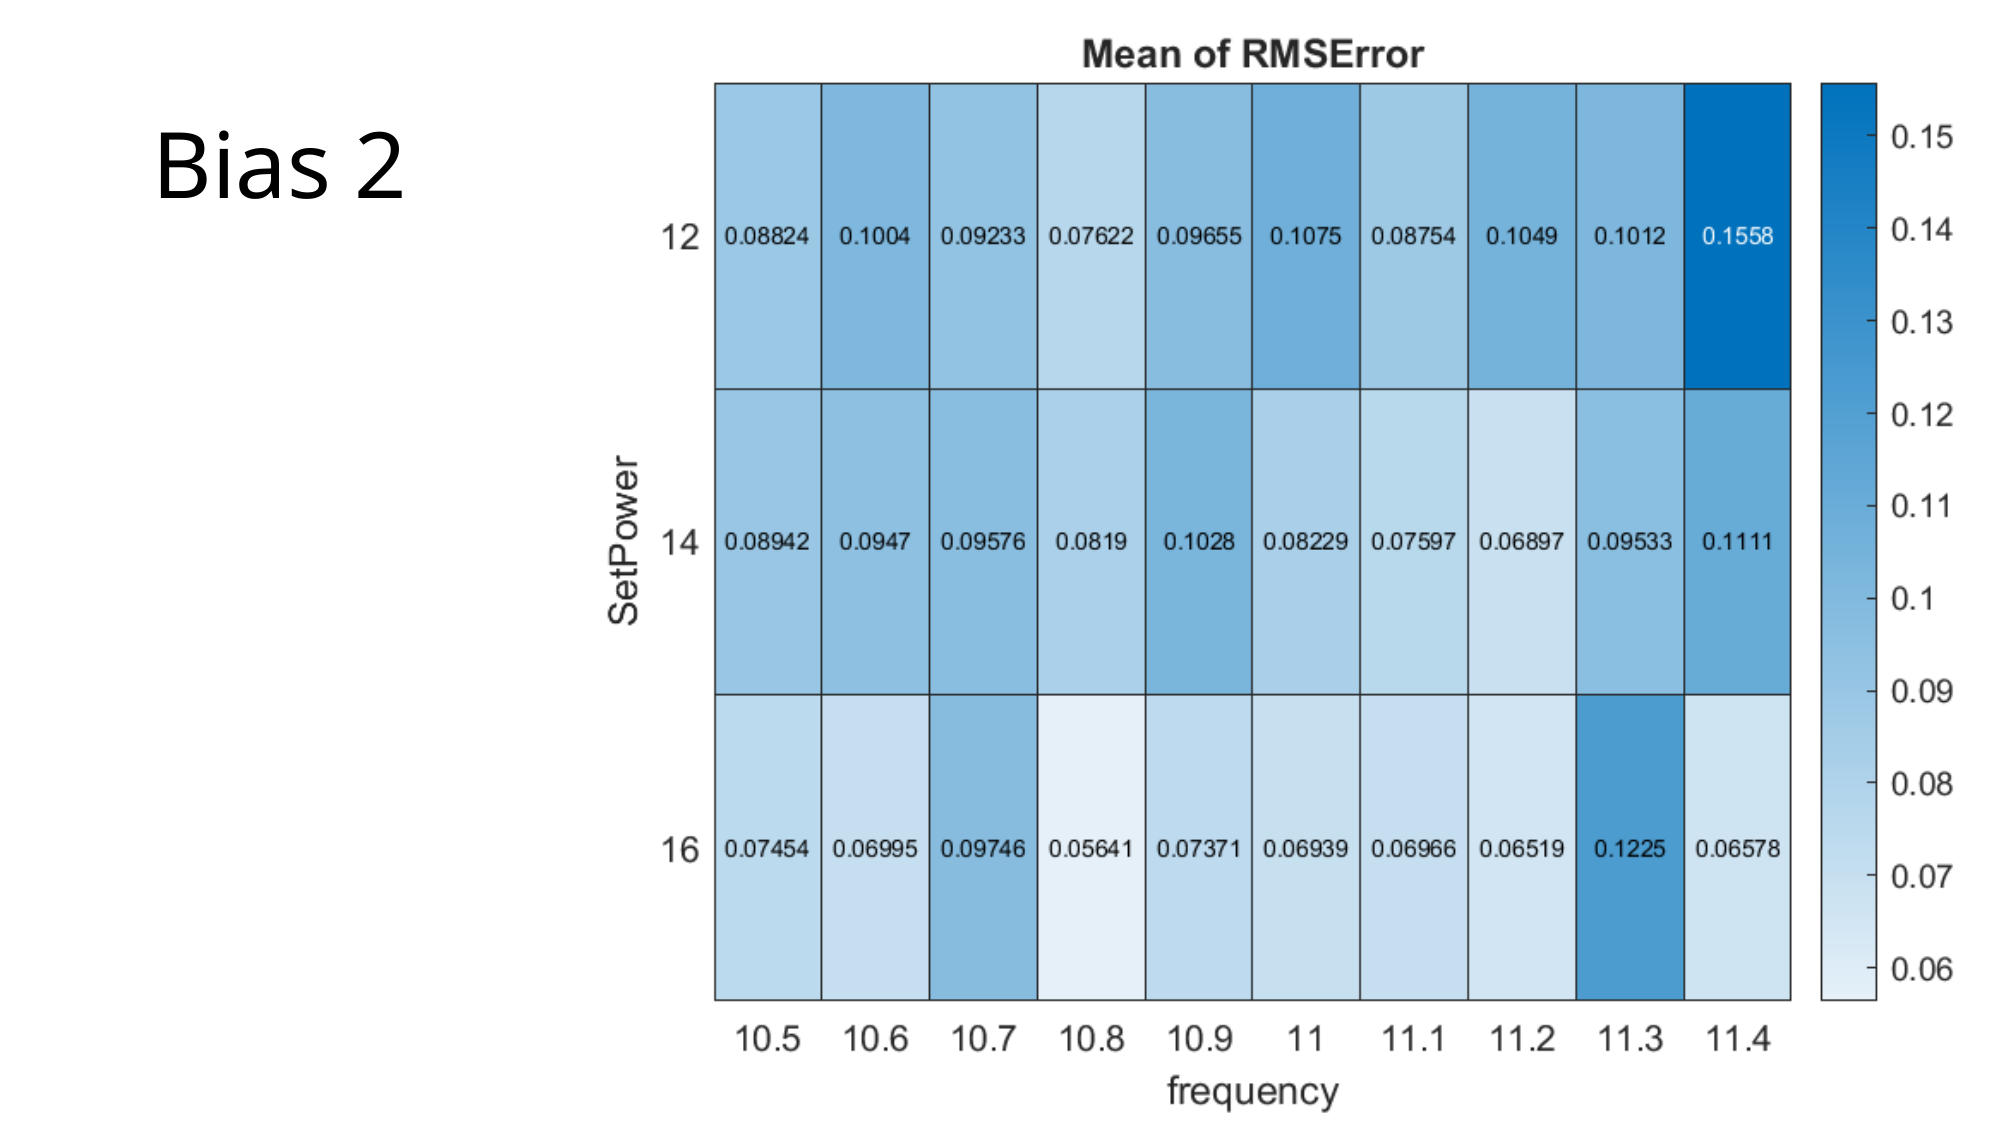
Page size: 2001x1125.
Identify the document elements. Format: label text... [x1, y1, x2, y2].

title Bias 2 [137, 59, 519, 278]
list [519, 0, 2000, 1125]
